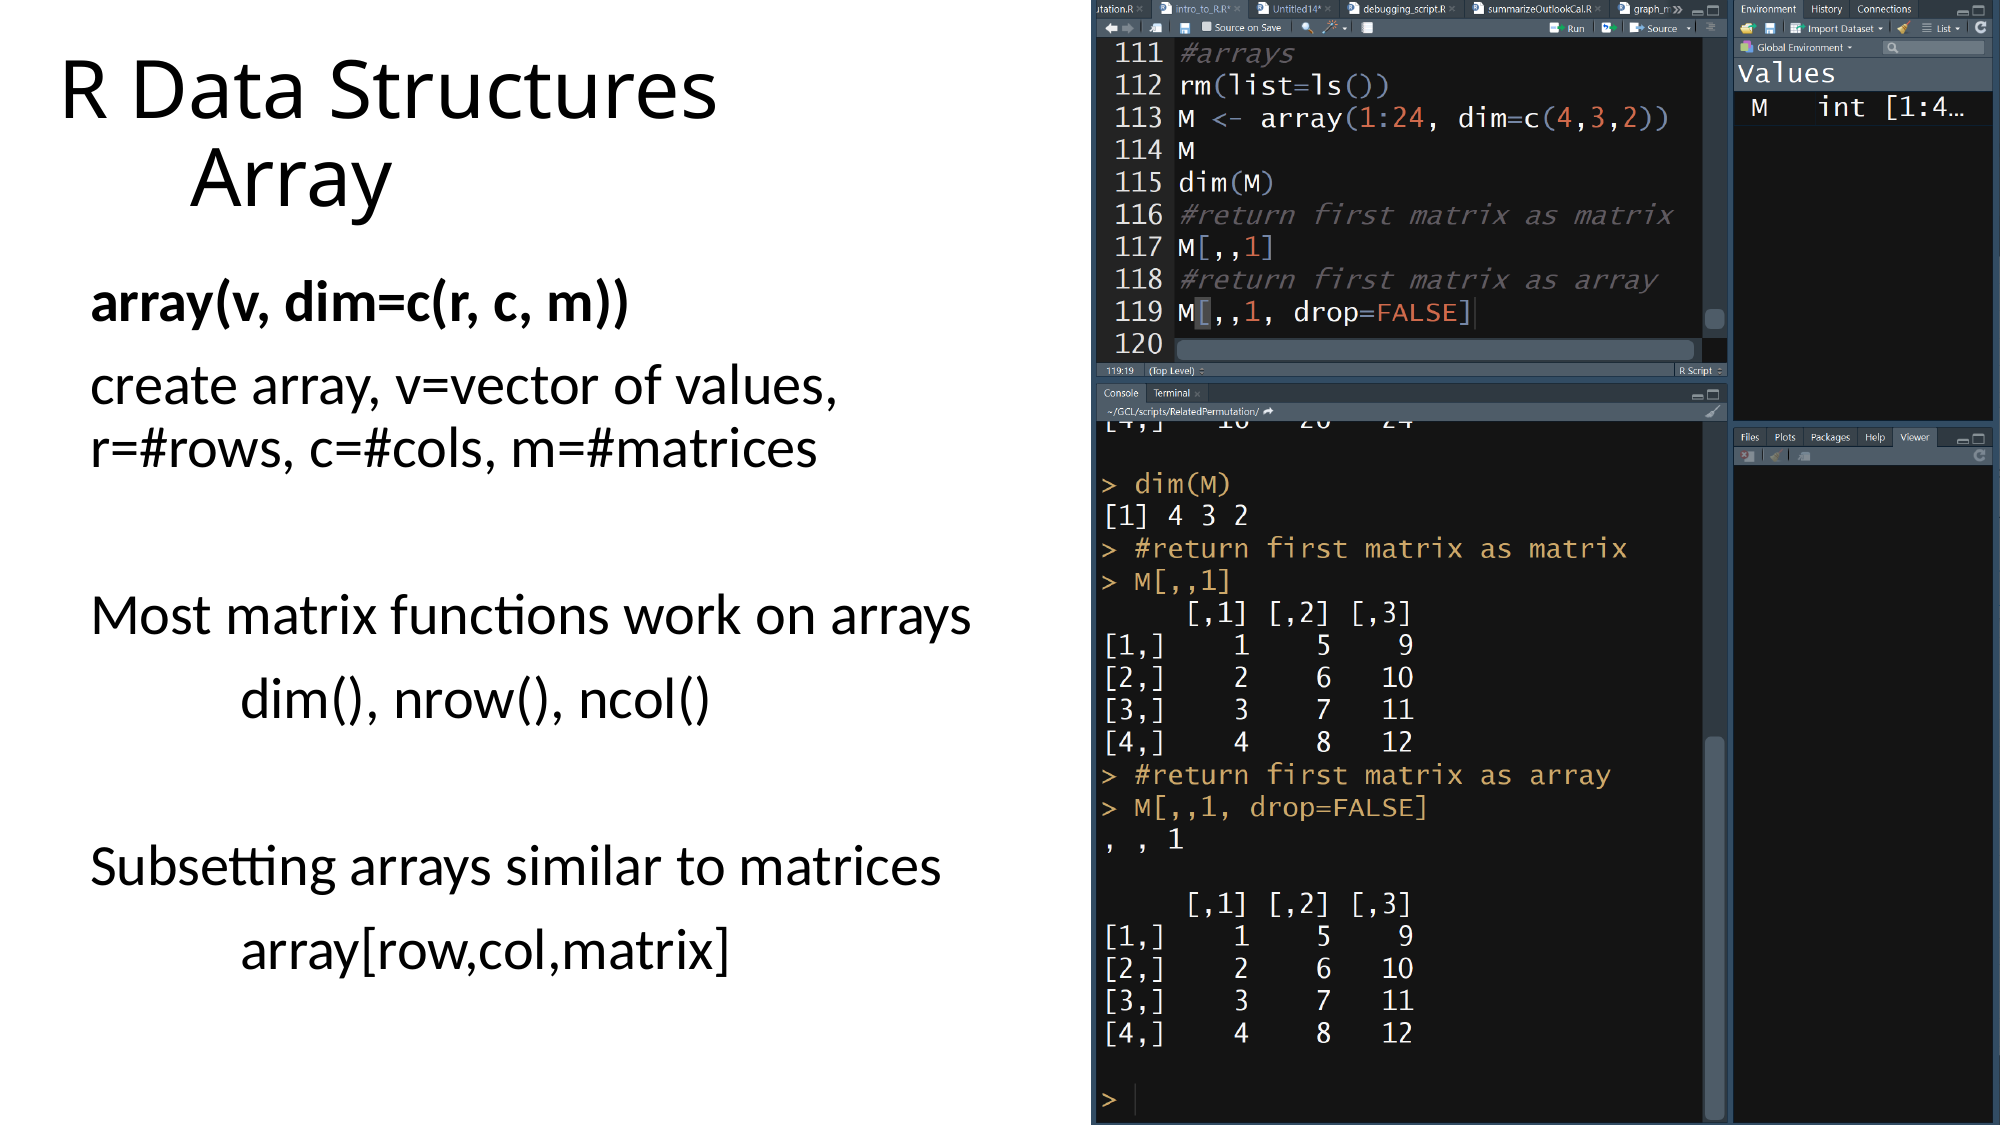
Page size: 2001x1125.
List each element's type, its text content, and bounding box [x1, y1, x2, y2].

picture [1091, 0, 2000, 1125]
text_box array(v, dim=c(r, c, m)) create array, v=vector of values, r=#rows, c=#cols, m=#matrices Most matrix functions work on arrays dim(), nrow(), ncol() Subsetting arrays similar to matrices array[row,col,matrix] [74, 263, 1023, 1098]
text_box R Data Structures Array [43, 27, 742, 246]
